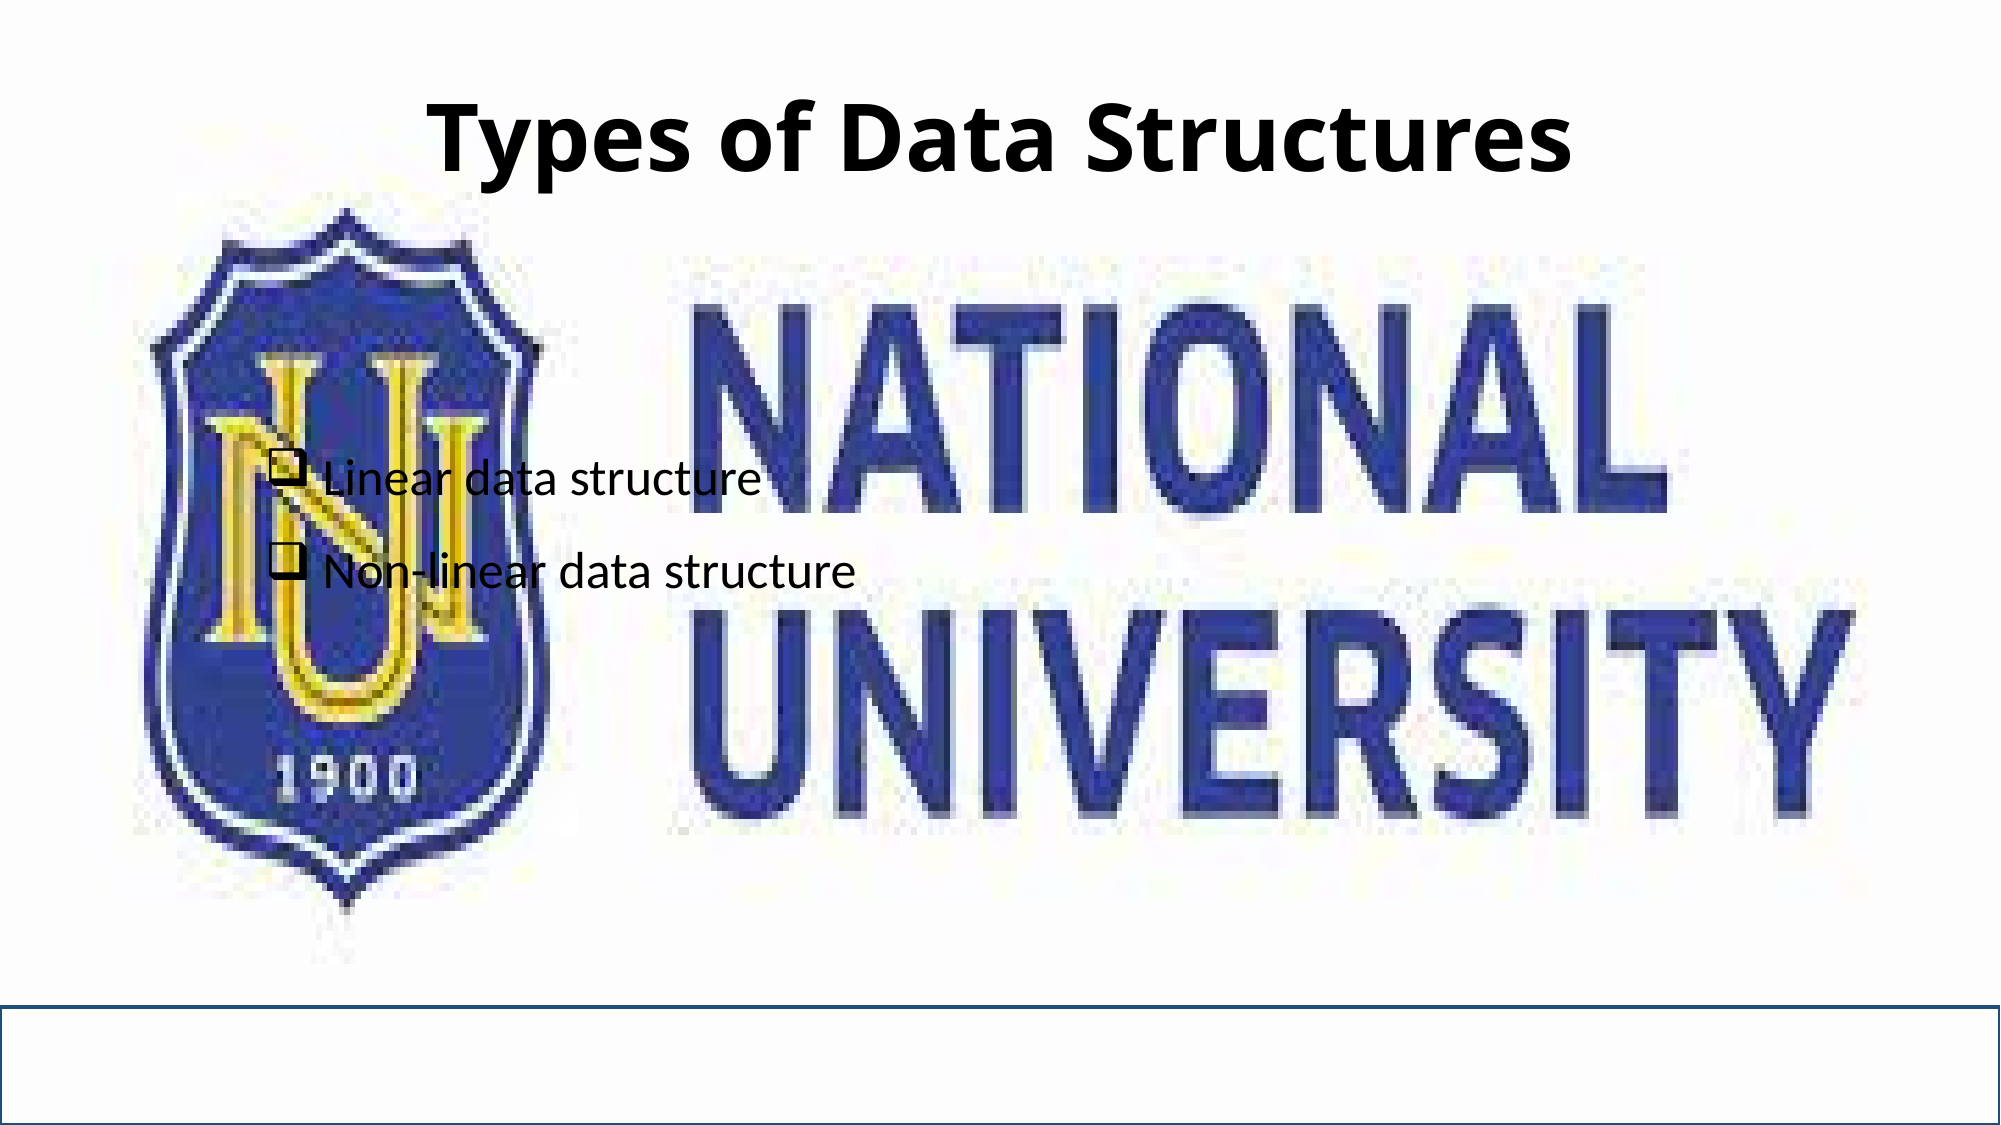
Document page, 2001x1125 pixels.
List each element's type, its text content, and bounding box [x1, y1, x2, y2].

text_box Linear data structure Non-linear data structure [249, 248, 1750, 953]
footer [0, 1007, 2000, 1125]
picture [0, 0, 2000, 1007]
title Types of Data Structures [249, 81, 1750, 200]
